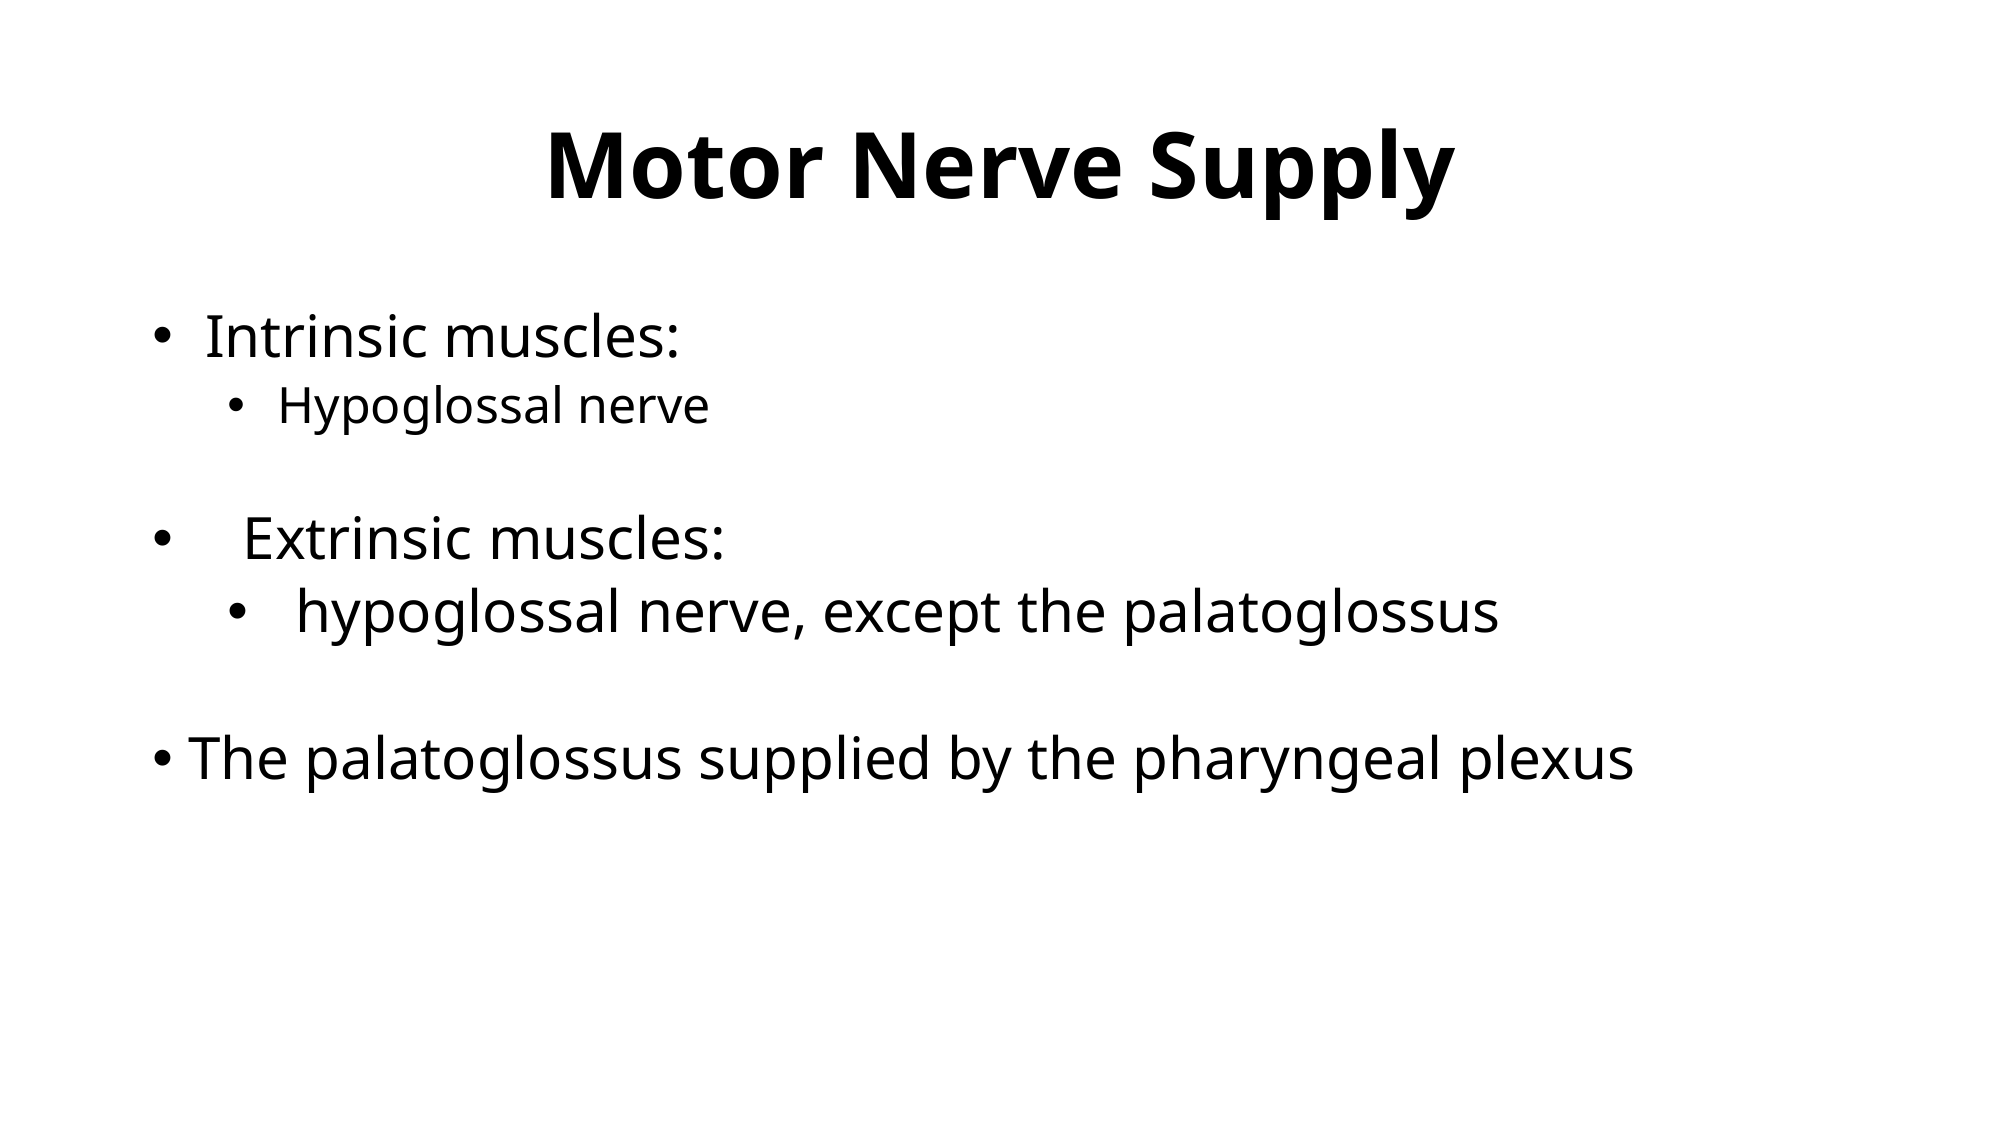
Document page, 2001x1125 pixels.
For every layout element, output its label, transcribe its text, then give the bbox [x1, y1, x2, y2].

list Intrinsic muscles: Hypoglossal nerve Extrinsic muscles: hypoglossal nerve, except the palatoglossus The palatoglossus supplied by the pharyngeal plexus [137, 299, 1863, 1014]
title Motor Nerve Supply [137, 59, 1863, 278]
